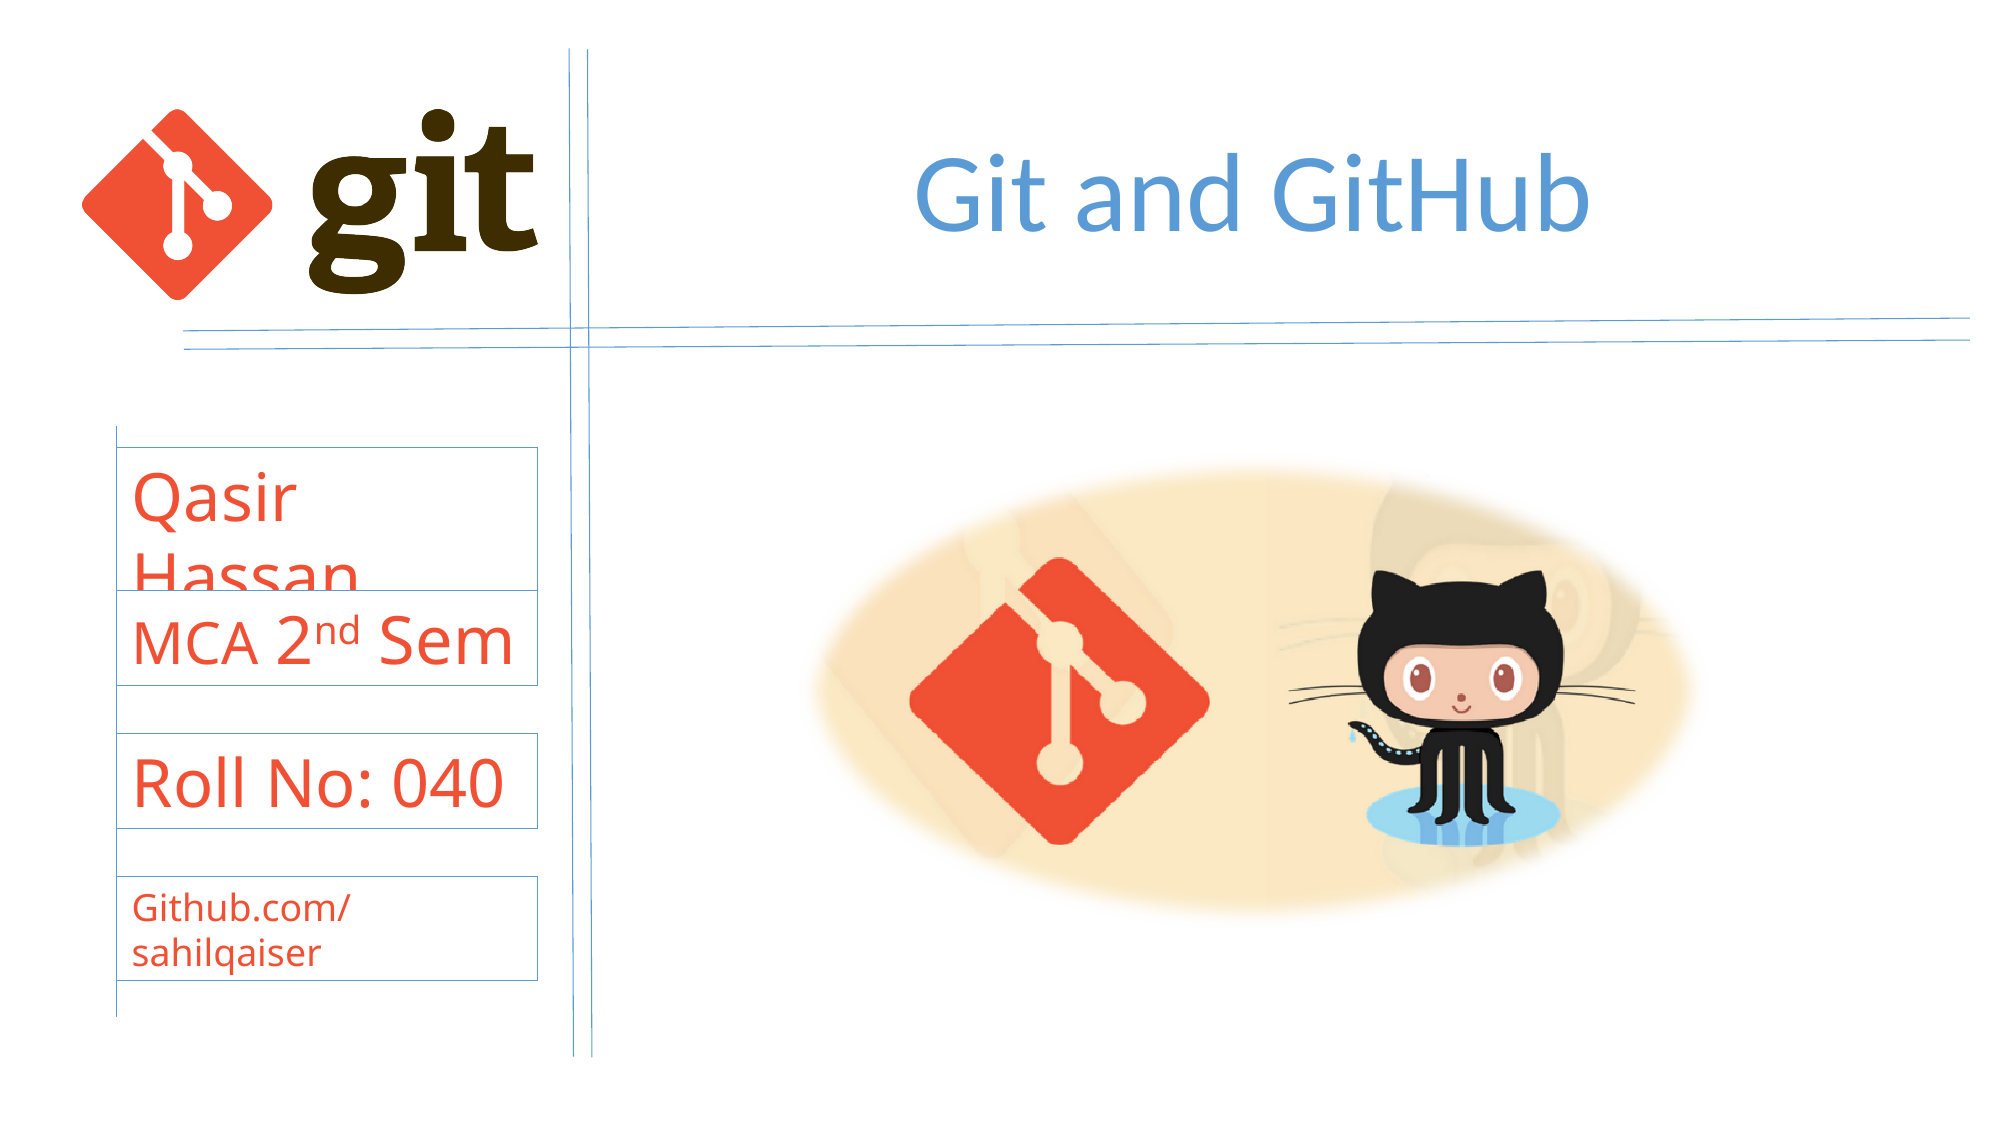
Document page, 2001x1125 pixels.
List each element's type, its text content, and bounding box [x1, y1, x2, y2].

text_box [587, 49, 592, 318]
text_box Github.com/sahilqaiser [117, 876, 538, 981]
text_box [183, 340, 1970, 350]
picture [82, 109, 538, 300]
text_box Roll No: 040 [117, 733, 538, 829]
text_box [182, 318, 1970, 331]
text_box Git and GitHub [898, 111, 1609, 262]
picture [797, 452, 1710, 929]
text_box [587, 350, 592, 1058]
text_box Qasir Hassan [117, 447, 538, 590]
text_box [569, 331, 574, 340]
text_box MCA 2nd Sem [117, 590, 538, 686]
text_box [569, 350, 574, 1057]
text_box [569, 48, 574, 318]
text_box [587, 331, 592, 340]
